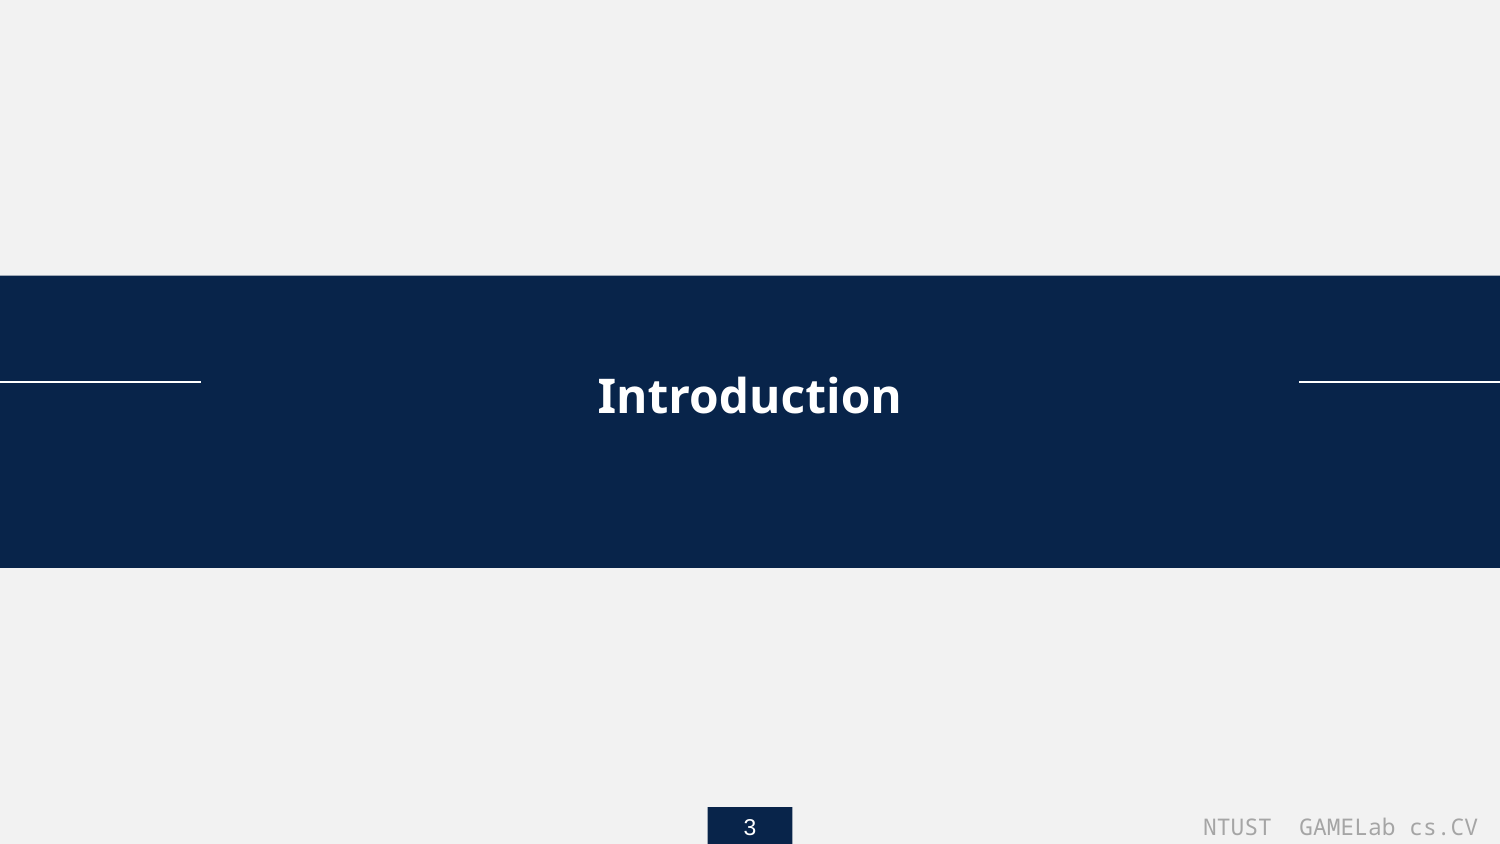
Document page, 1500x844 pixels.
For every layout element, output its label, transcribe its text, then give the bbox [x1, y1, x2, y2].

text_box Introduction [353, 360, 1147, 430]
text_box NTUST GAMELab cs.CV [1100, 807, 1490, 844]
text_box [0, 275, 1500, 568]
text_box 3 [707, 807, 793, 844]
